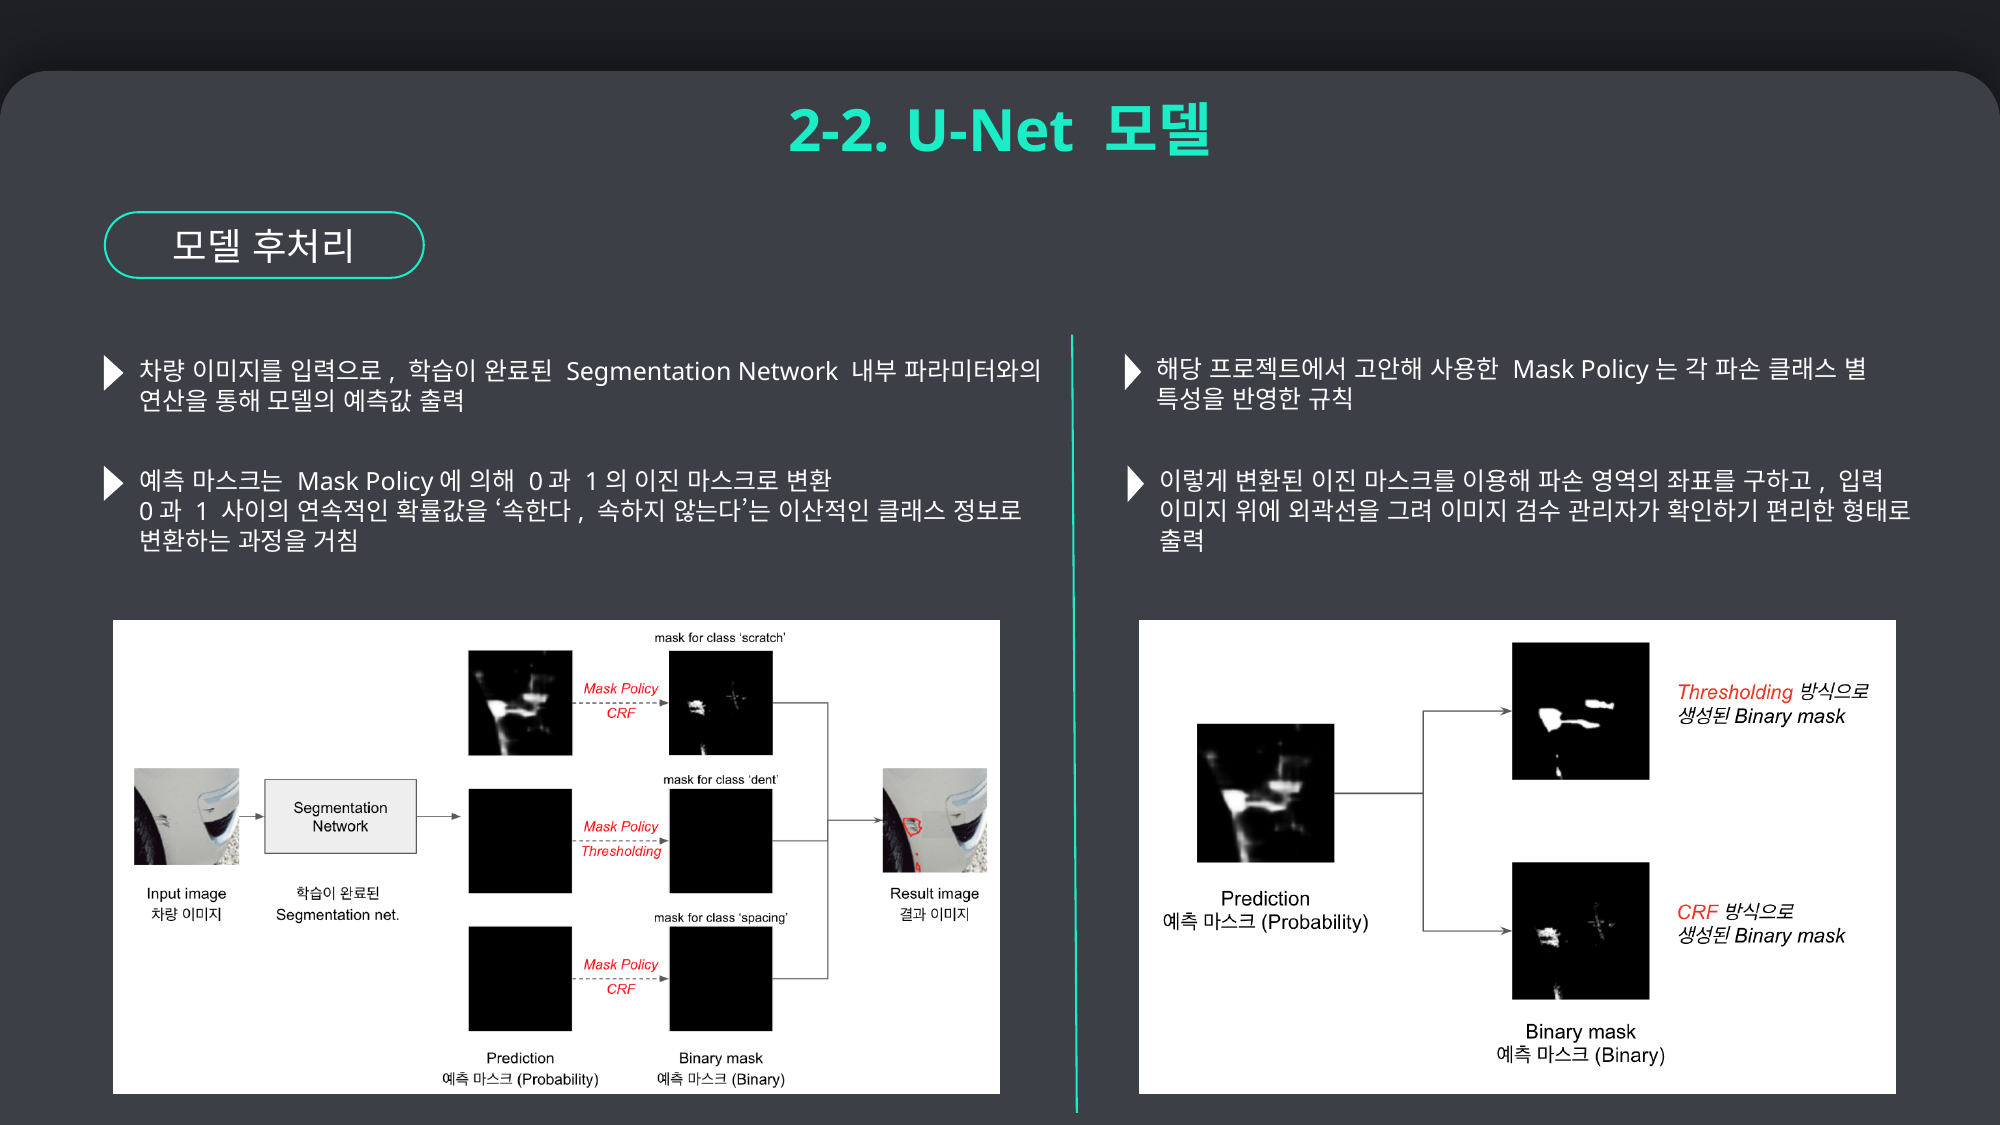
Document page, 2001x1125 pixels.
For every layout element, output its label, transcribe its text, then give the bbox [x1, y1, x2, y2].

picture [1139, 620, 1896, 1094]
picture [113, 620, 1000, 1094]
text_box 2-2. U-Net 모델 [0, 69, 2000, 1125]
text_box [1128, 458, 1935, 535]
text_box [104, 458, 1071, 565]
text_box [1125, 346, 1914, 423]
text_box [1072, 334, 1077, 1113]
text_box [104, 347, 1071, 424]
text_box 모델 후처리 [103, 211, 425, 279]
